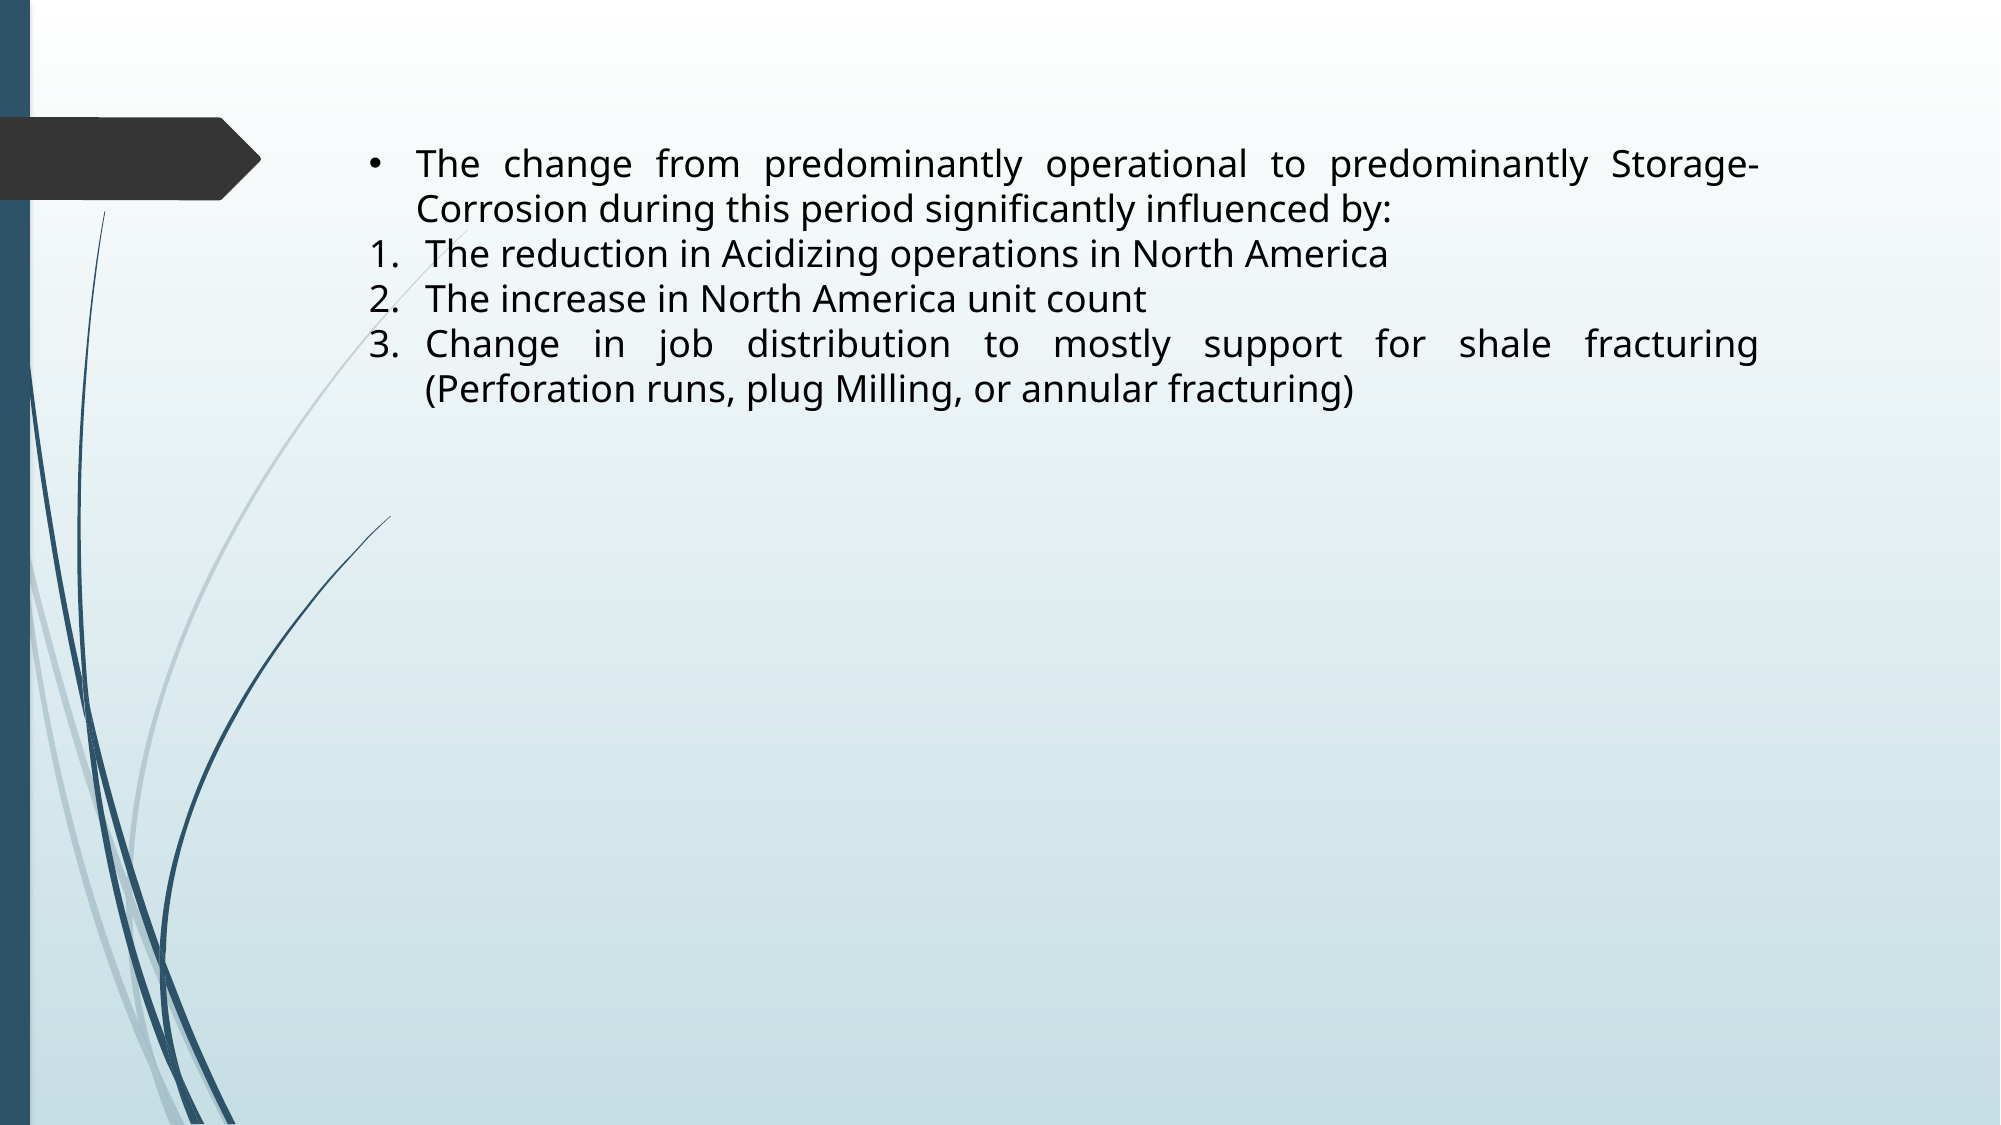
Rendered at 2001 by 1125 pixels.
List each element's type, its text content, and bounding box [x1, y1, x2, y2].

text_box The change from predominantly operational to predominantly Storage-Corrosion during this period significantly influenced by: The reduction in Acidizing operations in North America The increase in North America unit count Change in job distribution to mostly support for shale fracturing (Perforation runs, plug Milling, or annular fracturing) [354, 132, 1776, 508]
